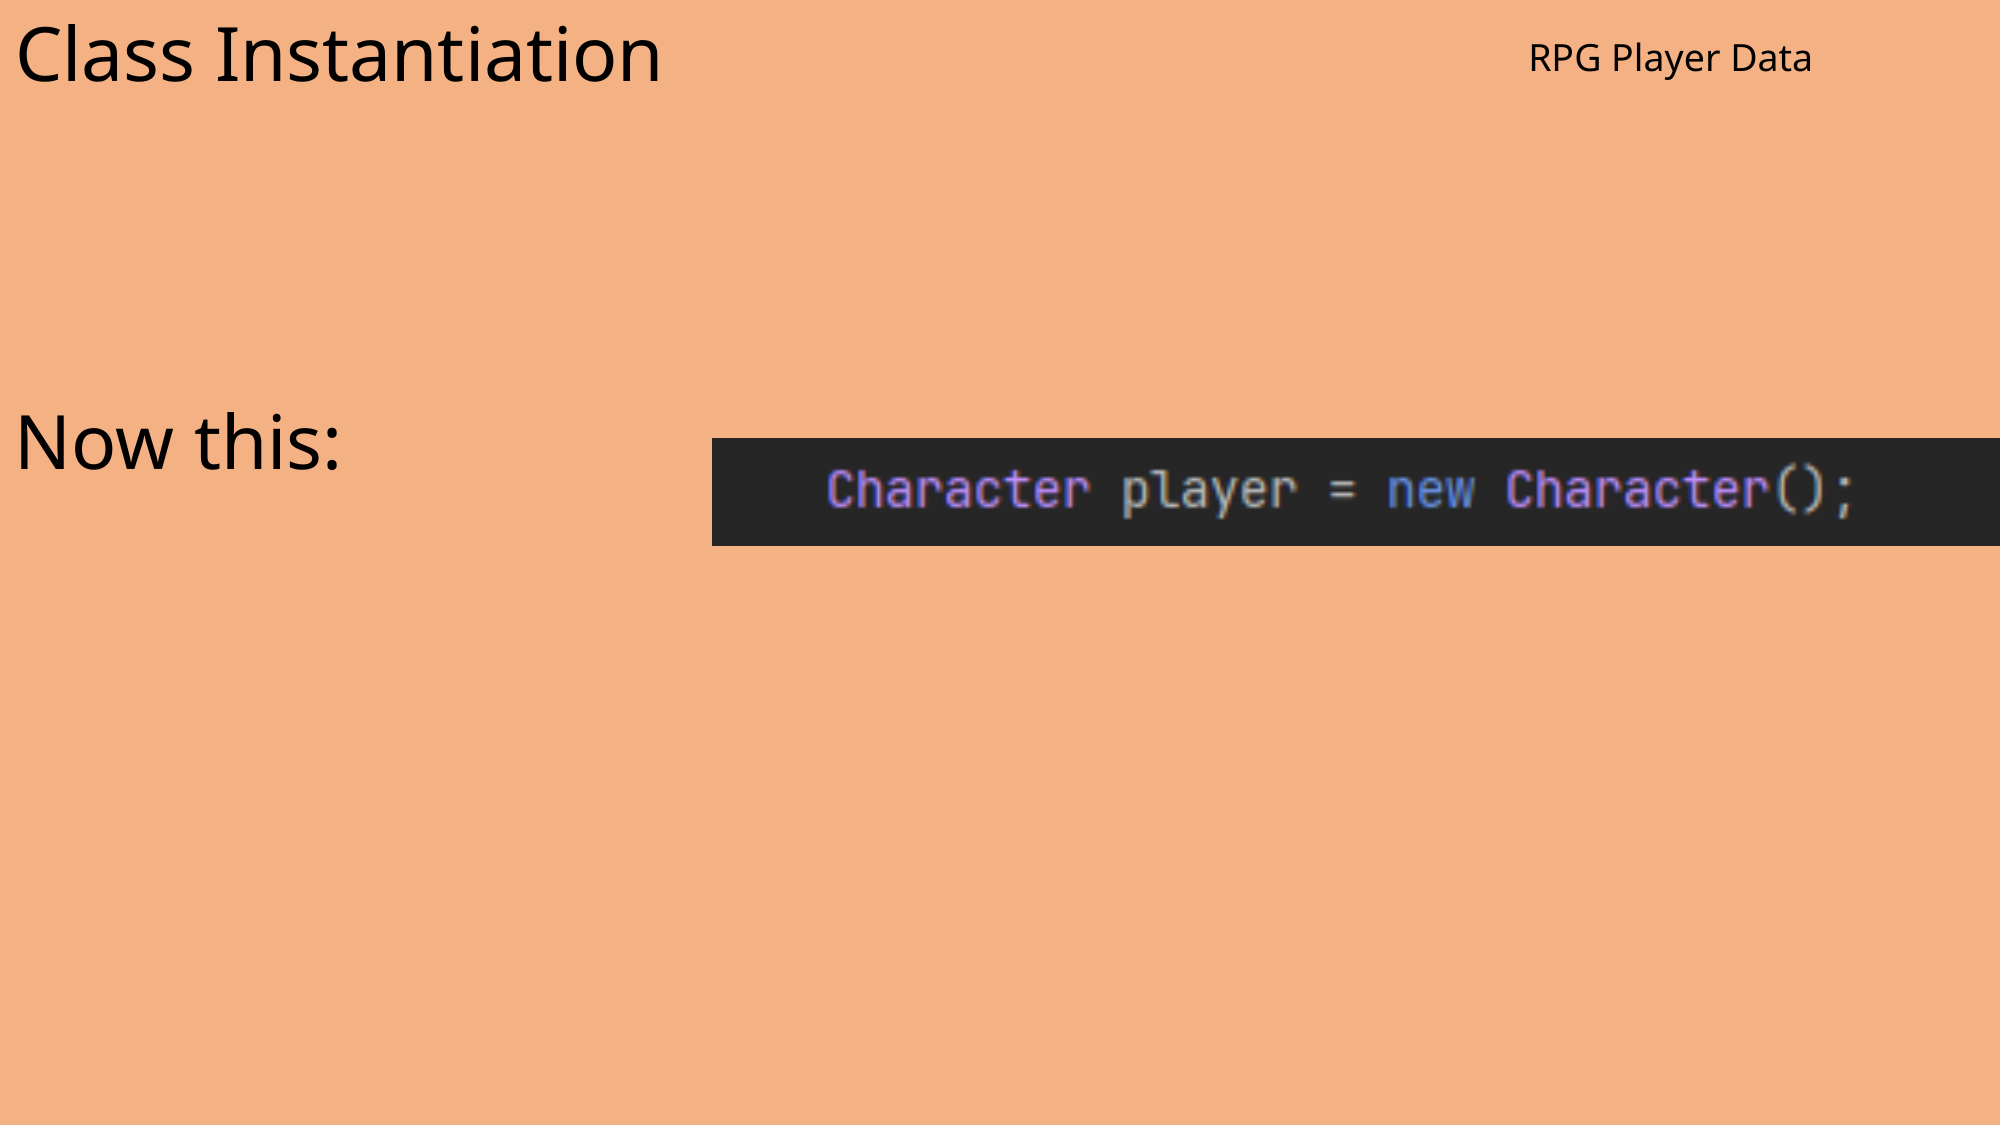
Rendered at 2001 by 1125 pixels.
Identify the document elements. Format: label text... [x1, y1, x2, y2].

text_box RPG Player Data [1513, 26, 2000, 87]
text_box Now this: [0, 387, 625, 492]
title Class Instantiation [0, 0, 1670, 115]
picture [712, 438, 2000, 546]
